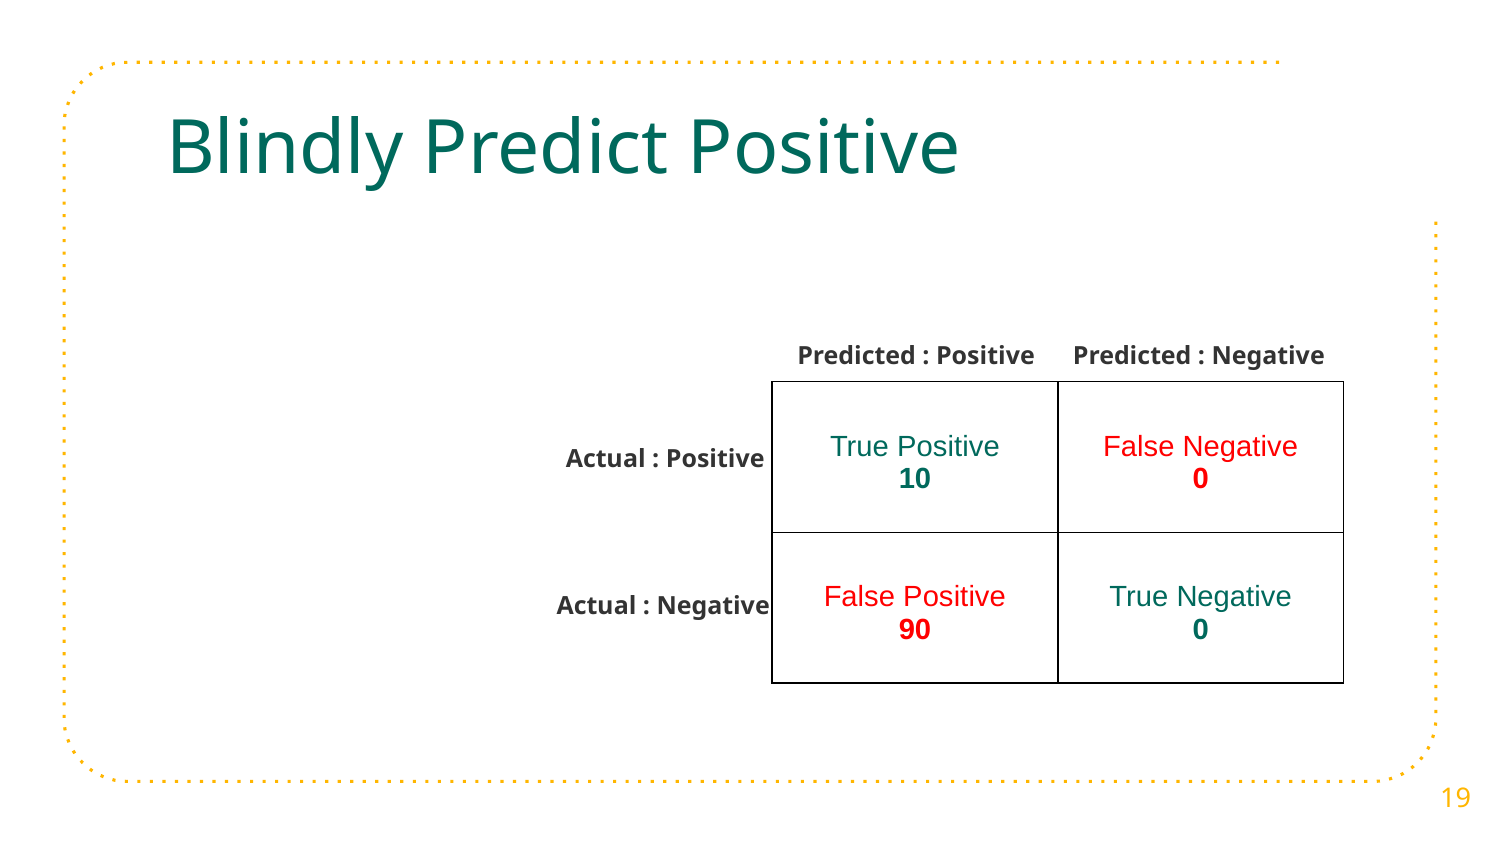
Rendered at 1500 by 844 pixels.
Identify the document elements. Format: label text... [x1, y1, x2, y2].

text_box Predicted : Negative [1034, 324, 1364, 387]
table_cell True Negative 0 [1059, 533, 1343, 682]
table_cell False Positive 90 [773, 533, 1057, 682]
text_box Predicted : Positive [759, 324, 1034, 387]
title Blindly Predict Positive [151, 83, 1278, 225]
text_box Actual : Negative [541, 574, 820, 637]
text_box Actual : Positive [550, 427, 811, 490]
table_header True Positive 10 [773, 387, 1057, 532]
table_header False Negative 0 [1059, 387, 1343, 532]
slide_number 19 [1411, 753, 1500, 844]
